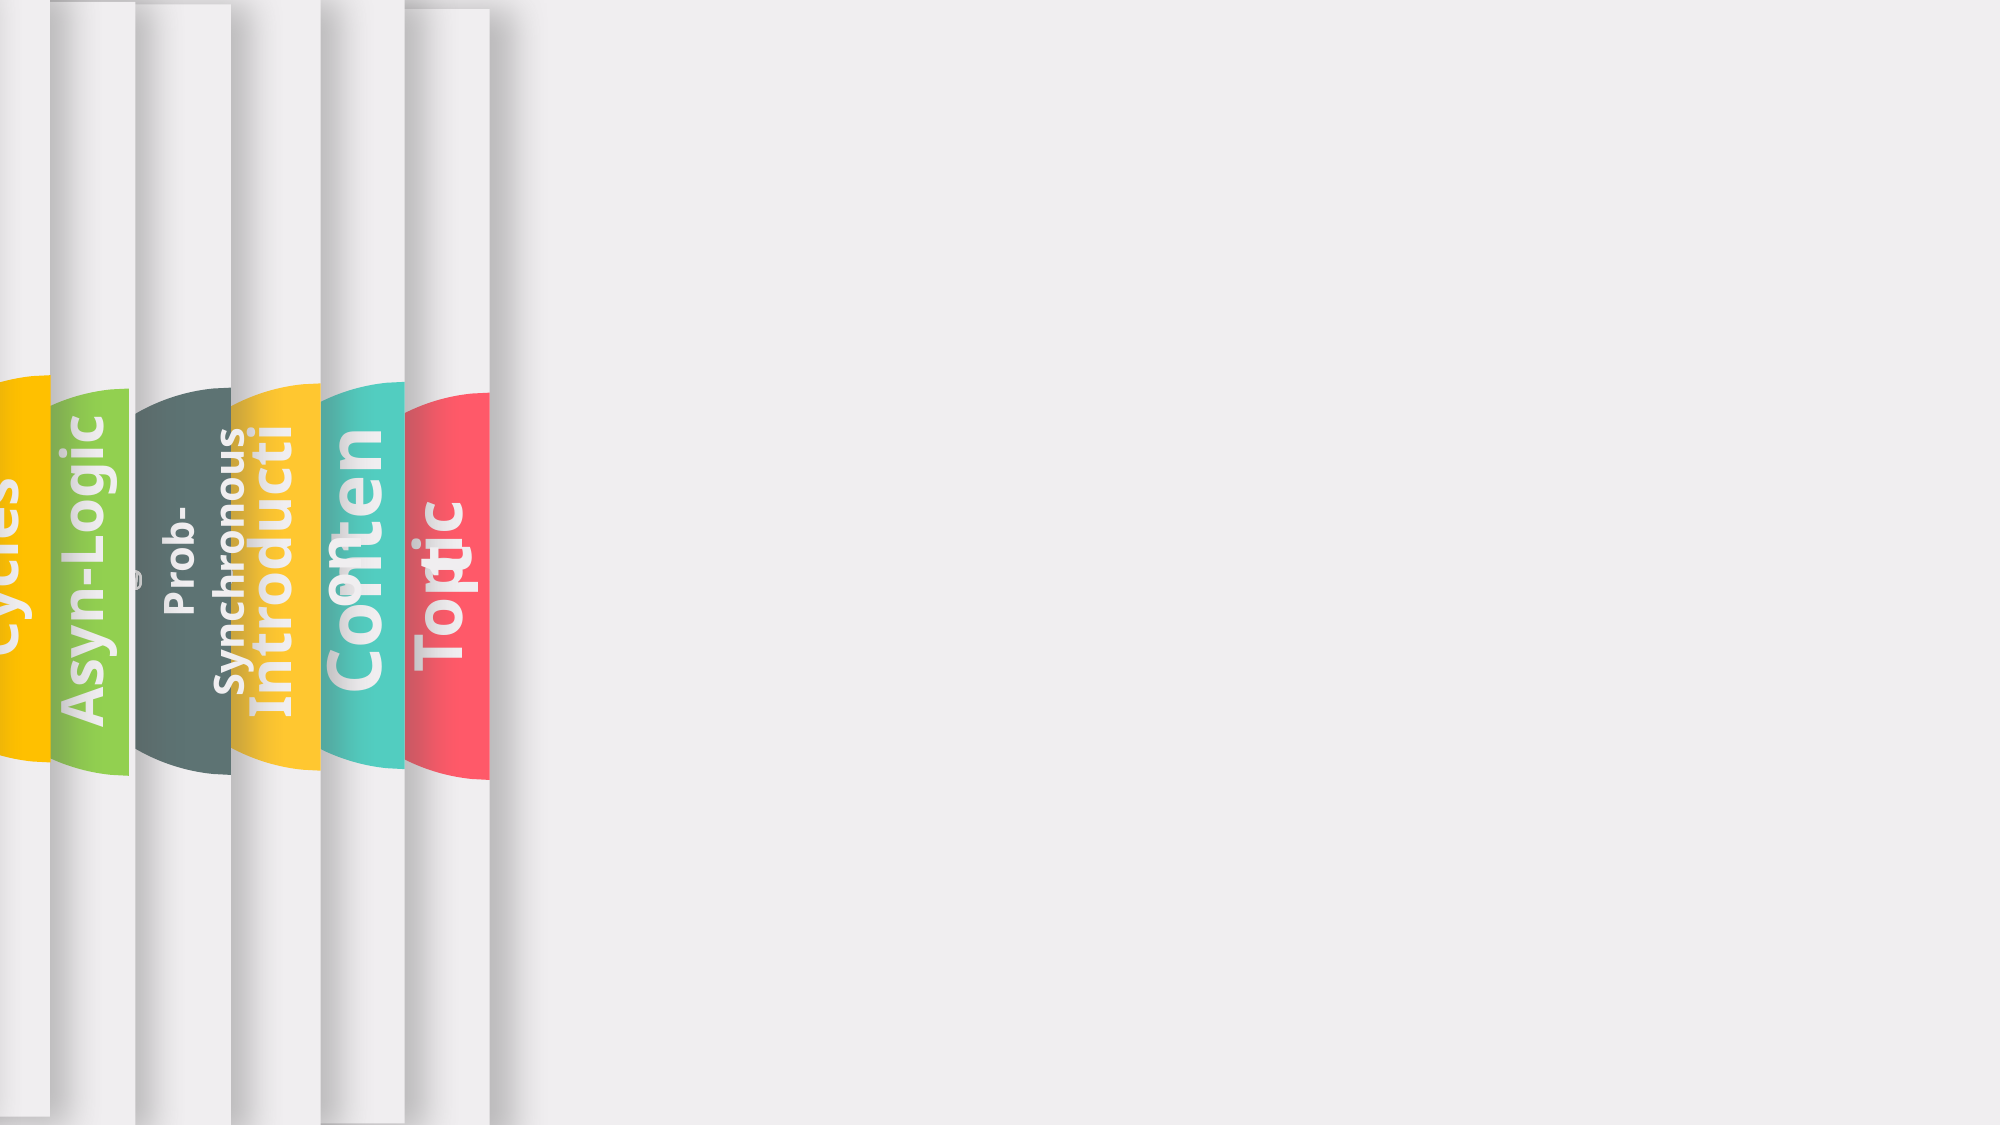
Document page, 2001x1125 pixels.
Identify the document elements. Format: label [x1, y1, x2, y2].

text_box [0, 0, 51, 1117]
text_box [136, 4, 231, 1125]
text_box [321, 0, 405, 1124]
text_box [0, 1, 136, 1125]
text_box [321, 9, 490, 1125]
text_box [51, 0, 321, 1125]
